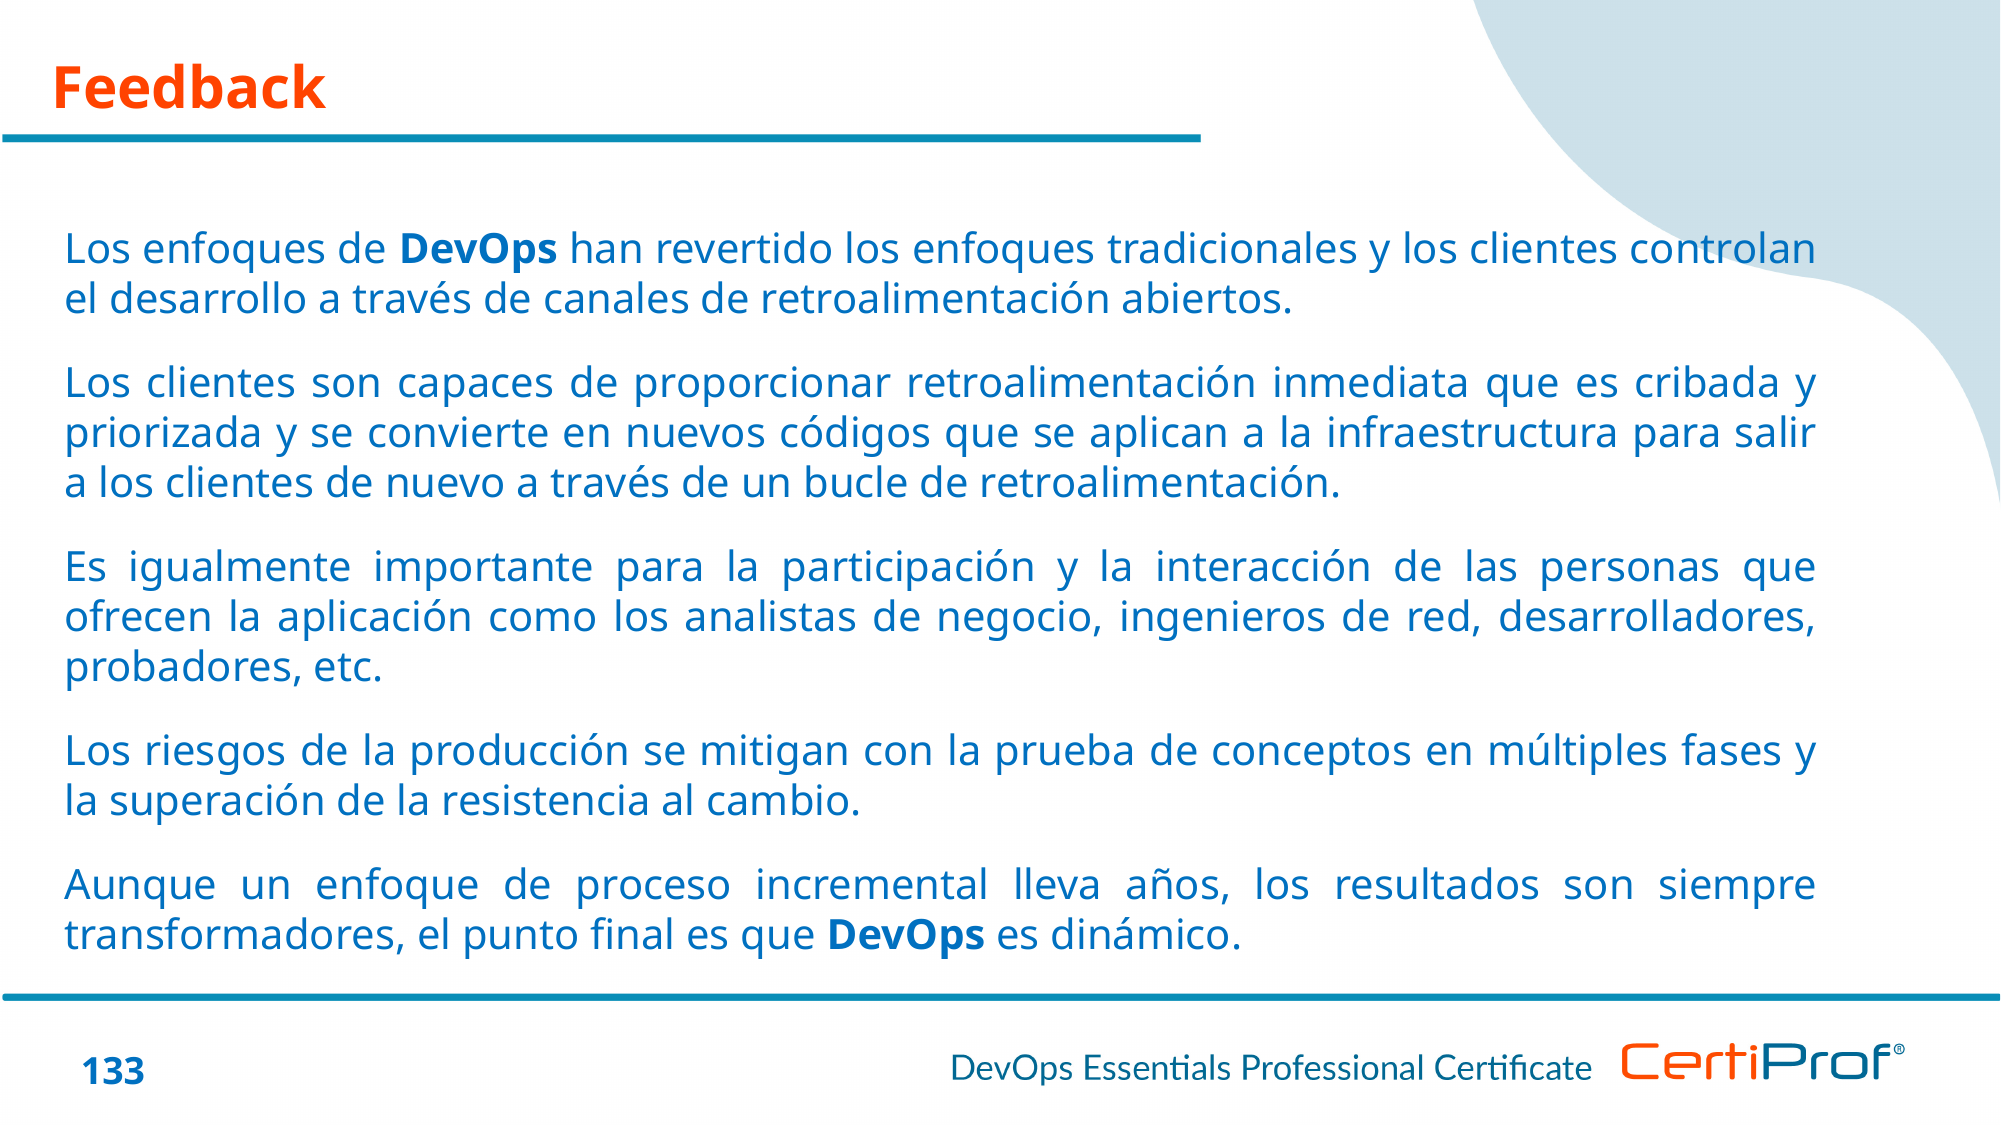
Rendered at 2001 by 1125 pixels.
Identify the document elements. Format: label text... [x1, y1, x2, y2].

text_box Feedback [36, 42, 1030, 129]
text_box Los enfoques de DevOps han revertido los enfoques tradicionales y los clientes controlan el desarrollo a través de canales de retroalimentación abiertos. Los clientes son capaces de proporcionar retroalimentación inmediata que es cribada y priorizada y se convierte en nuevos códigos que se aplican a la infraestructura para salir a los clientes de nuevo a través de un bucle de retroalimentación. Es igualmente importante para la participación y la interacción de las personas que ofrecen la aplicación como los analistas de negocio, ingenieros de red, desarrolladores, probadores, etc. Los riesgos de la producción se mitigan con la prueba de conceptos en múltiples fases y la superación de la resistencia al cambio. Aunque un enfoque de proceso incremental lleva años, los resultados son siempre transformadores, el punto final es que DevOps es dinámico. [49, 214, 1834, 973]
picture [0, 0, 2001, 1125]
